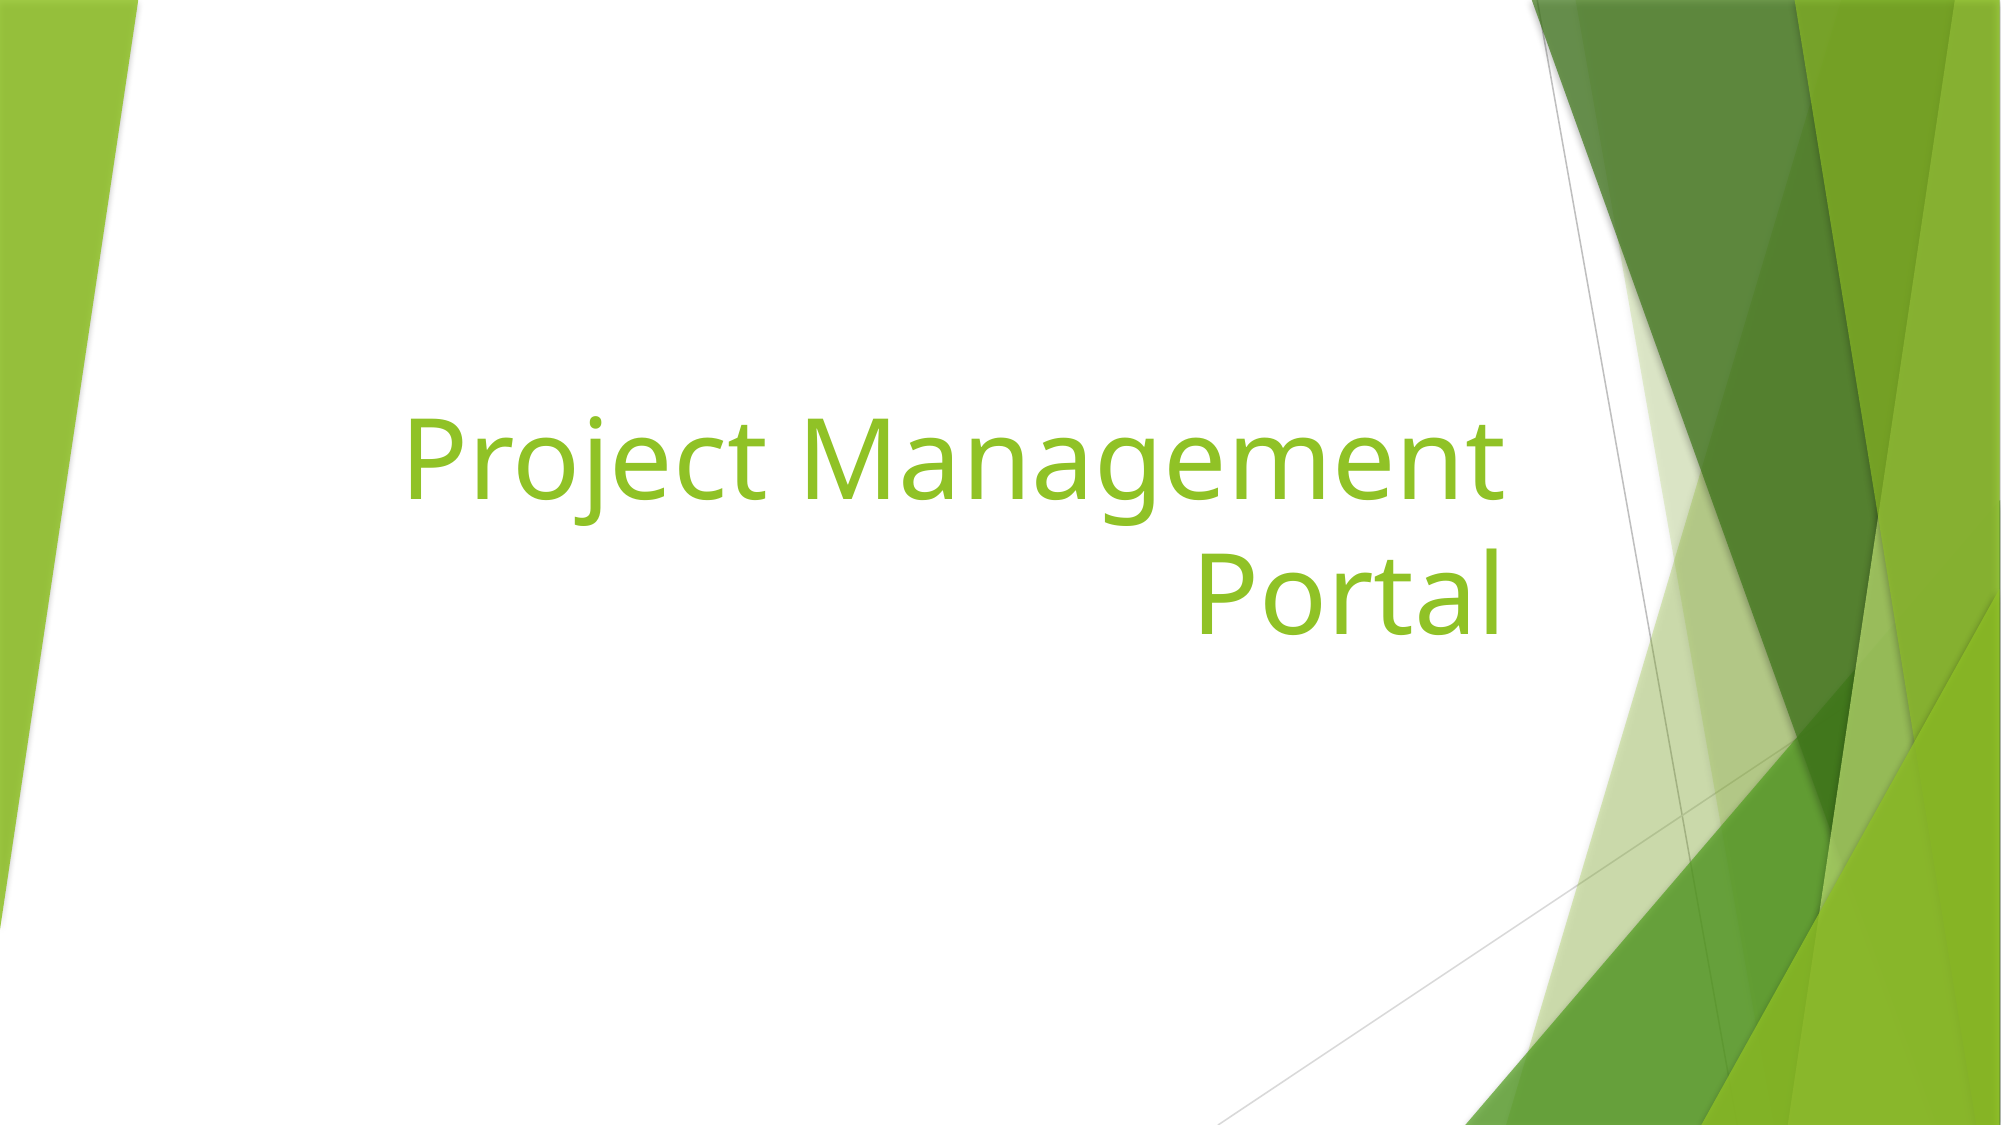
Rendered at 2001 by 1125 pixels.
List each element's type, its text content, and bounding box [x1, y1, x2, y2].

title Project Management Portal [247, 394, 1522, 665]
